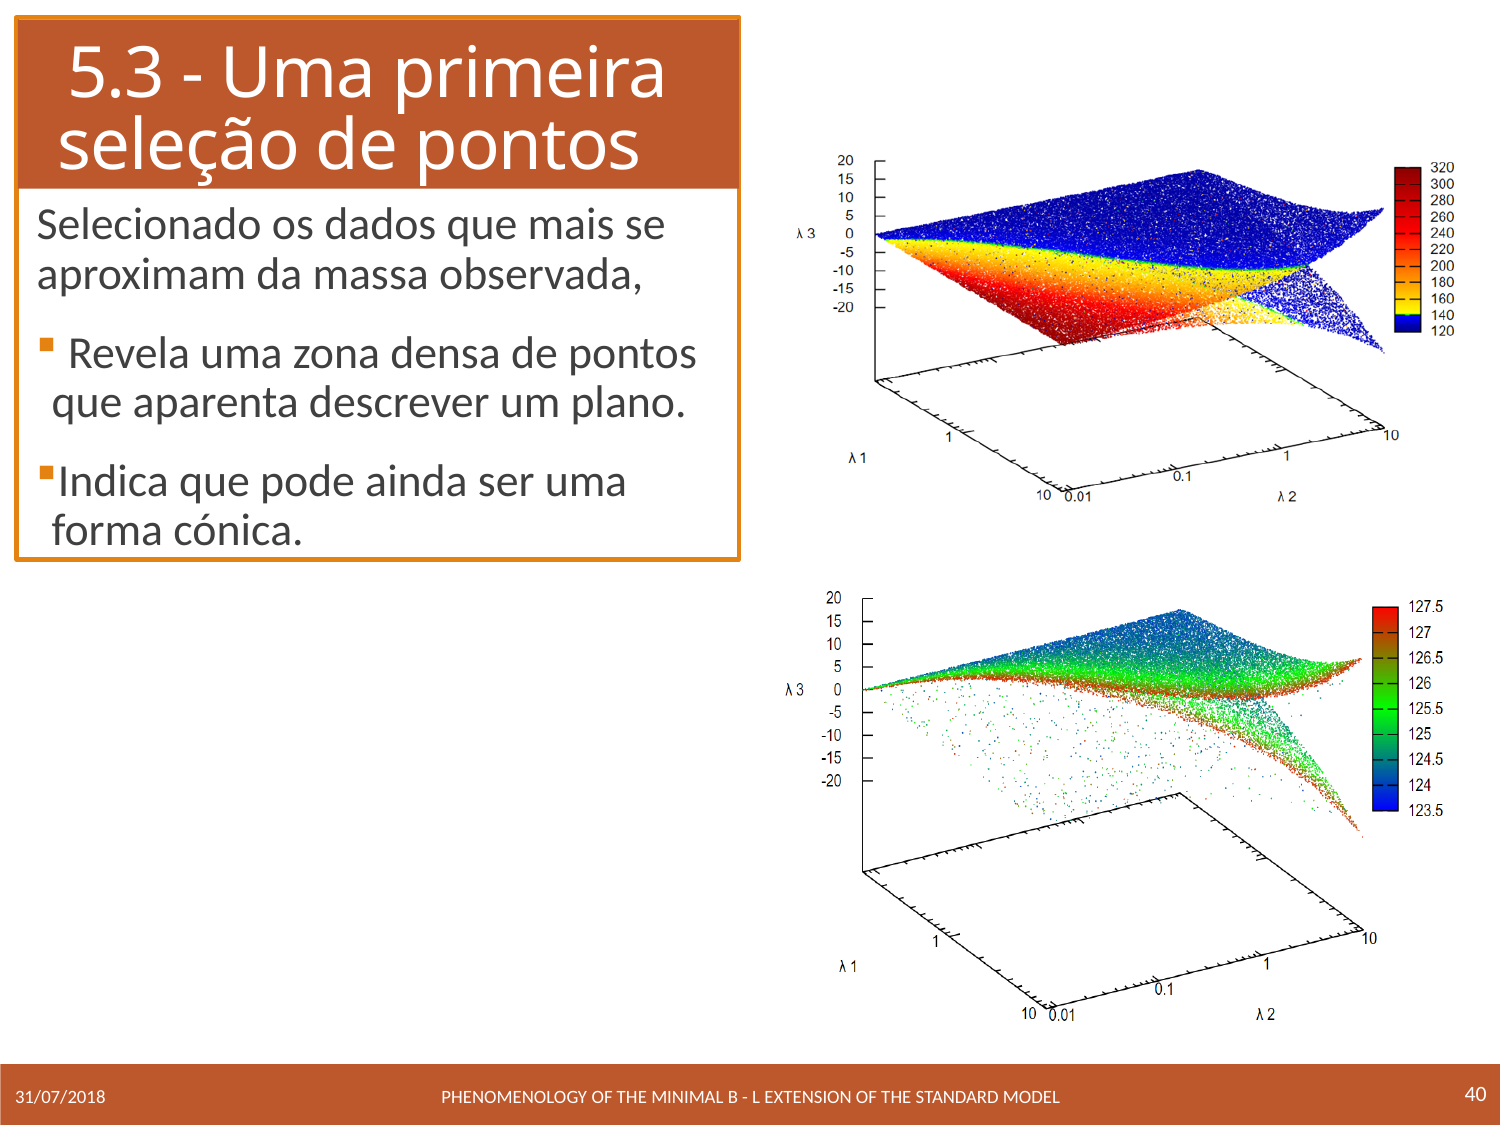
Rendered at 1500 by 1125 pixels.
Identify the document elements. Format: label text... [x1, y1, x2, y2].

text_box 40 [1340, 1062, 1500, 1123]
title 5.3 - Uma primeira seleção de pontos [36, 32, 698, 192]
list Selecionado os dados que mais se aproximam da massa observada, Revela uma zona densa de pontos que aparenta descrever um plano. Indica que pode ainda ser uma forma cónica. [36, 193, 740, 594]
picture [778, 34, 1464, 549]
picture [778, 561, 1464, 1033]
text_box Phenomenology of the minimal B - L extension of the Standard Model [279, 1066, 1222, 1125]
text_box 31/07/2018 [0, 1066, 279, 1125]
